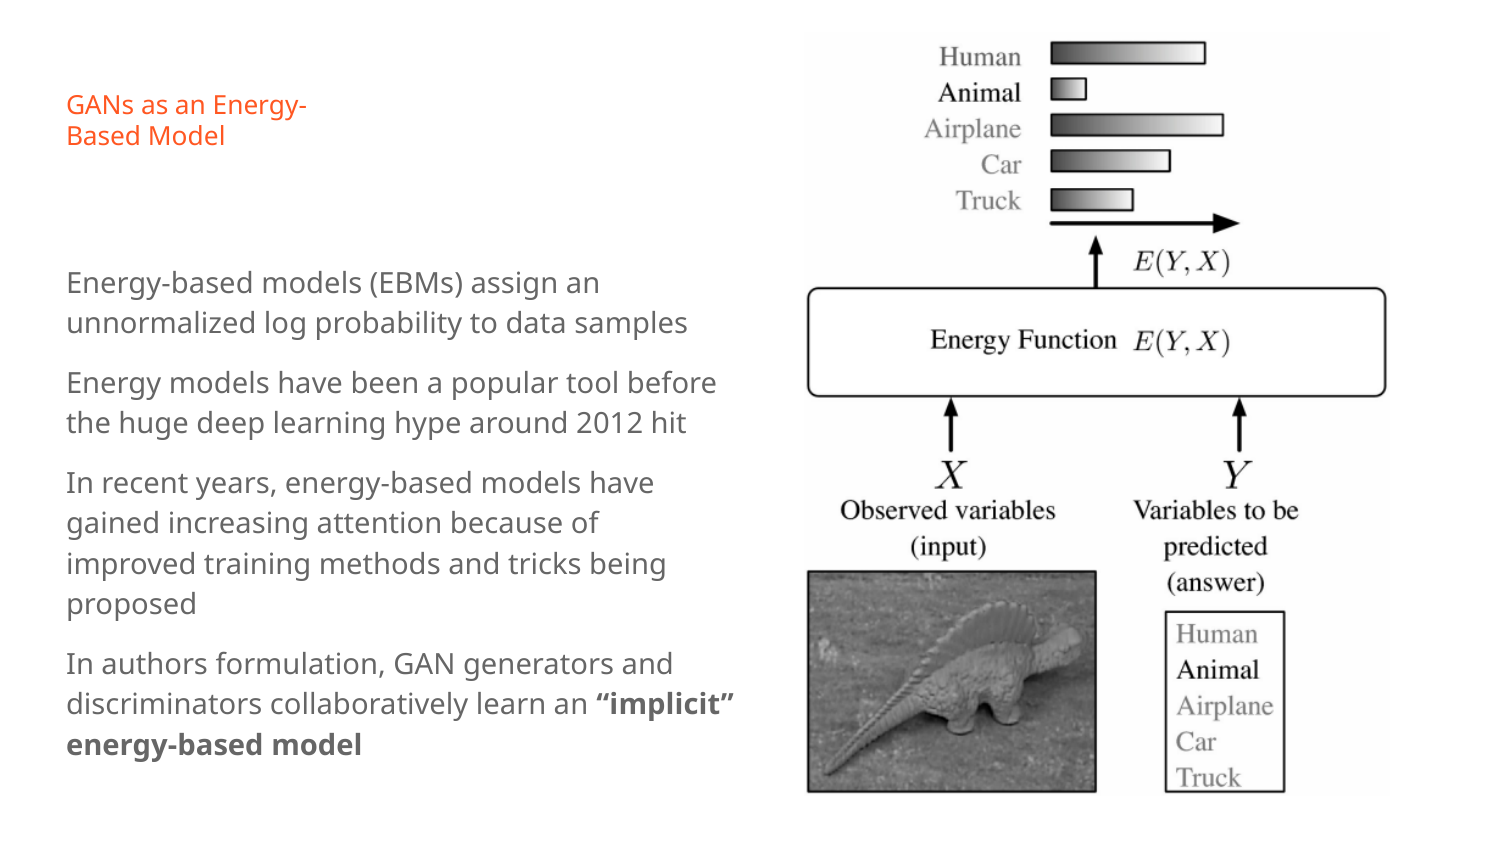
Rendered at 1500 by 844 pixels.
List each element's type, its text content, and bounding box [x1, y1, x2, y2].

picture [791, 24, 1409, 820]
list Energy-based models (EBMs) assign an unnormalized log probability to data samples Energy models have been a popular tool before the huge deep learning hype around 2012 hit In recent years, energy-based models have gained increasing attention because of improved training methods and tricks being proposed In authors formulation, GAN generators and discriminators collaboratively learn an “implicit” energy-based model [51, 243, 750, 805]
title GANs as an Energy- Based Model [51, 72, 786, 167]
